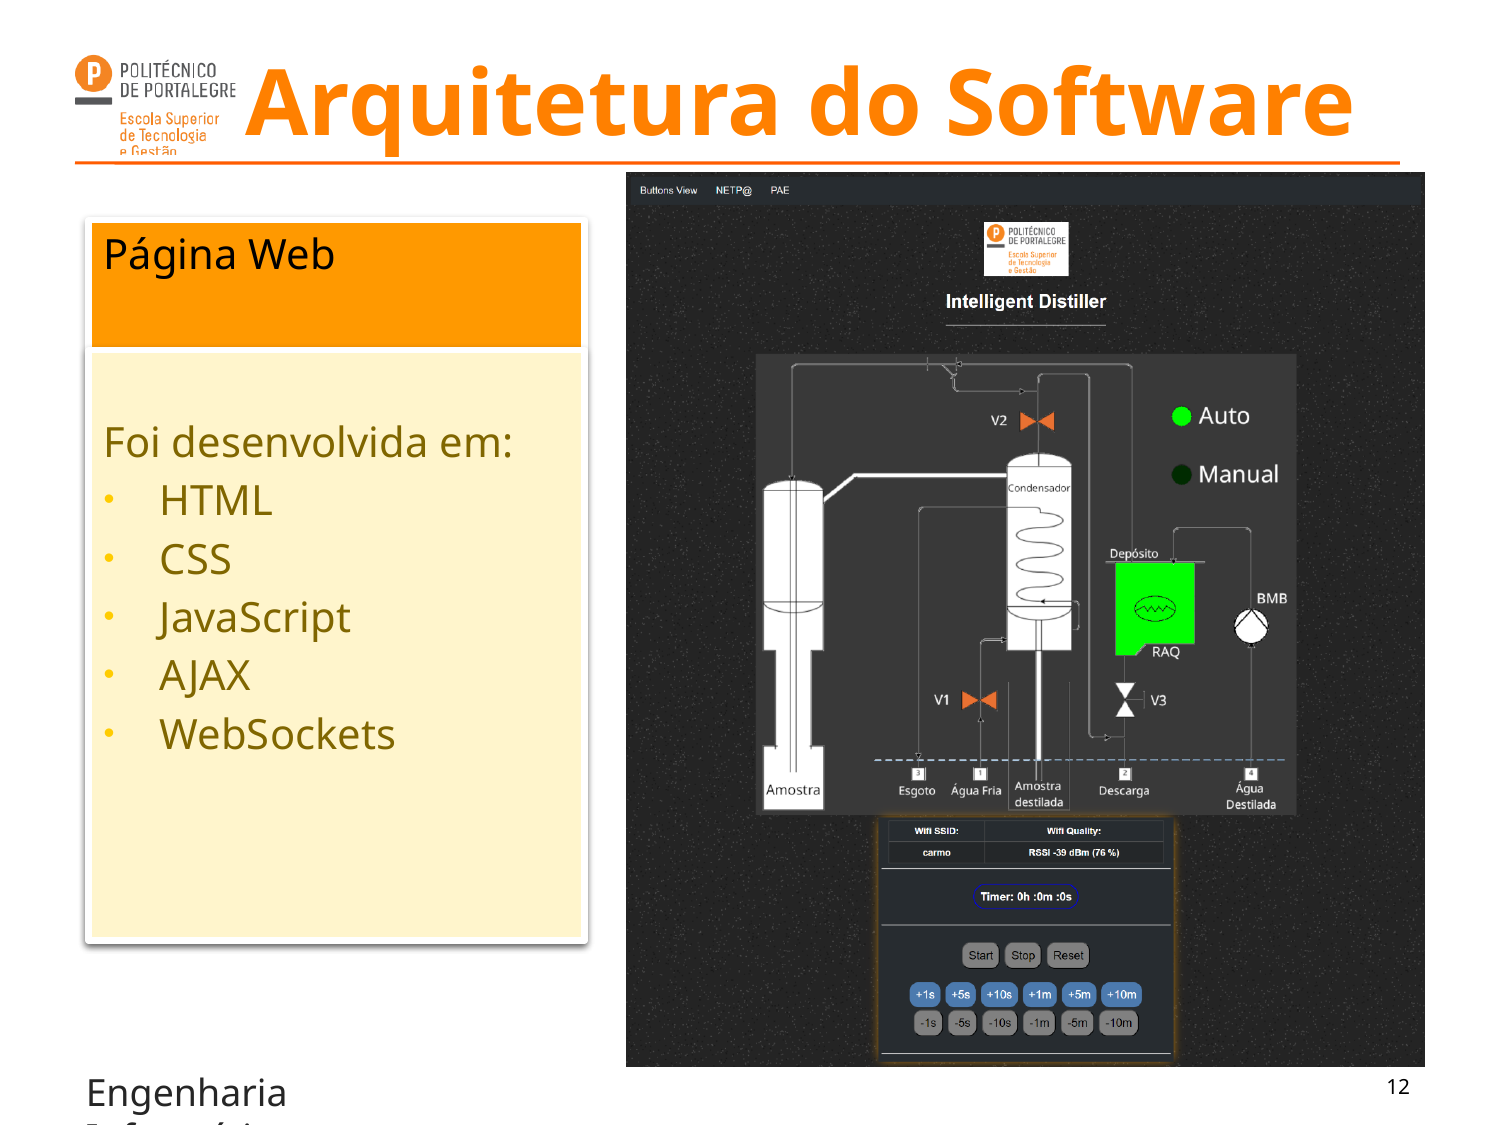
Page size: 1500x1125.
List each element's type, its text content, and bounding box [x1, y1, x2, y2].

title Arquitetura do Software [229, 45, 1448, 162]
picture [626, 172, 1426, 1067]
slide_number 12 [1074, 1073, 1426, 1120]
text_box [88, 219, 585, 941]
